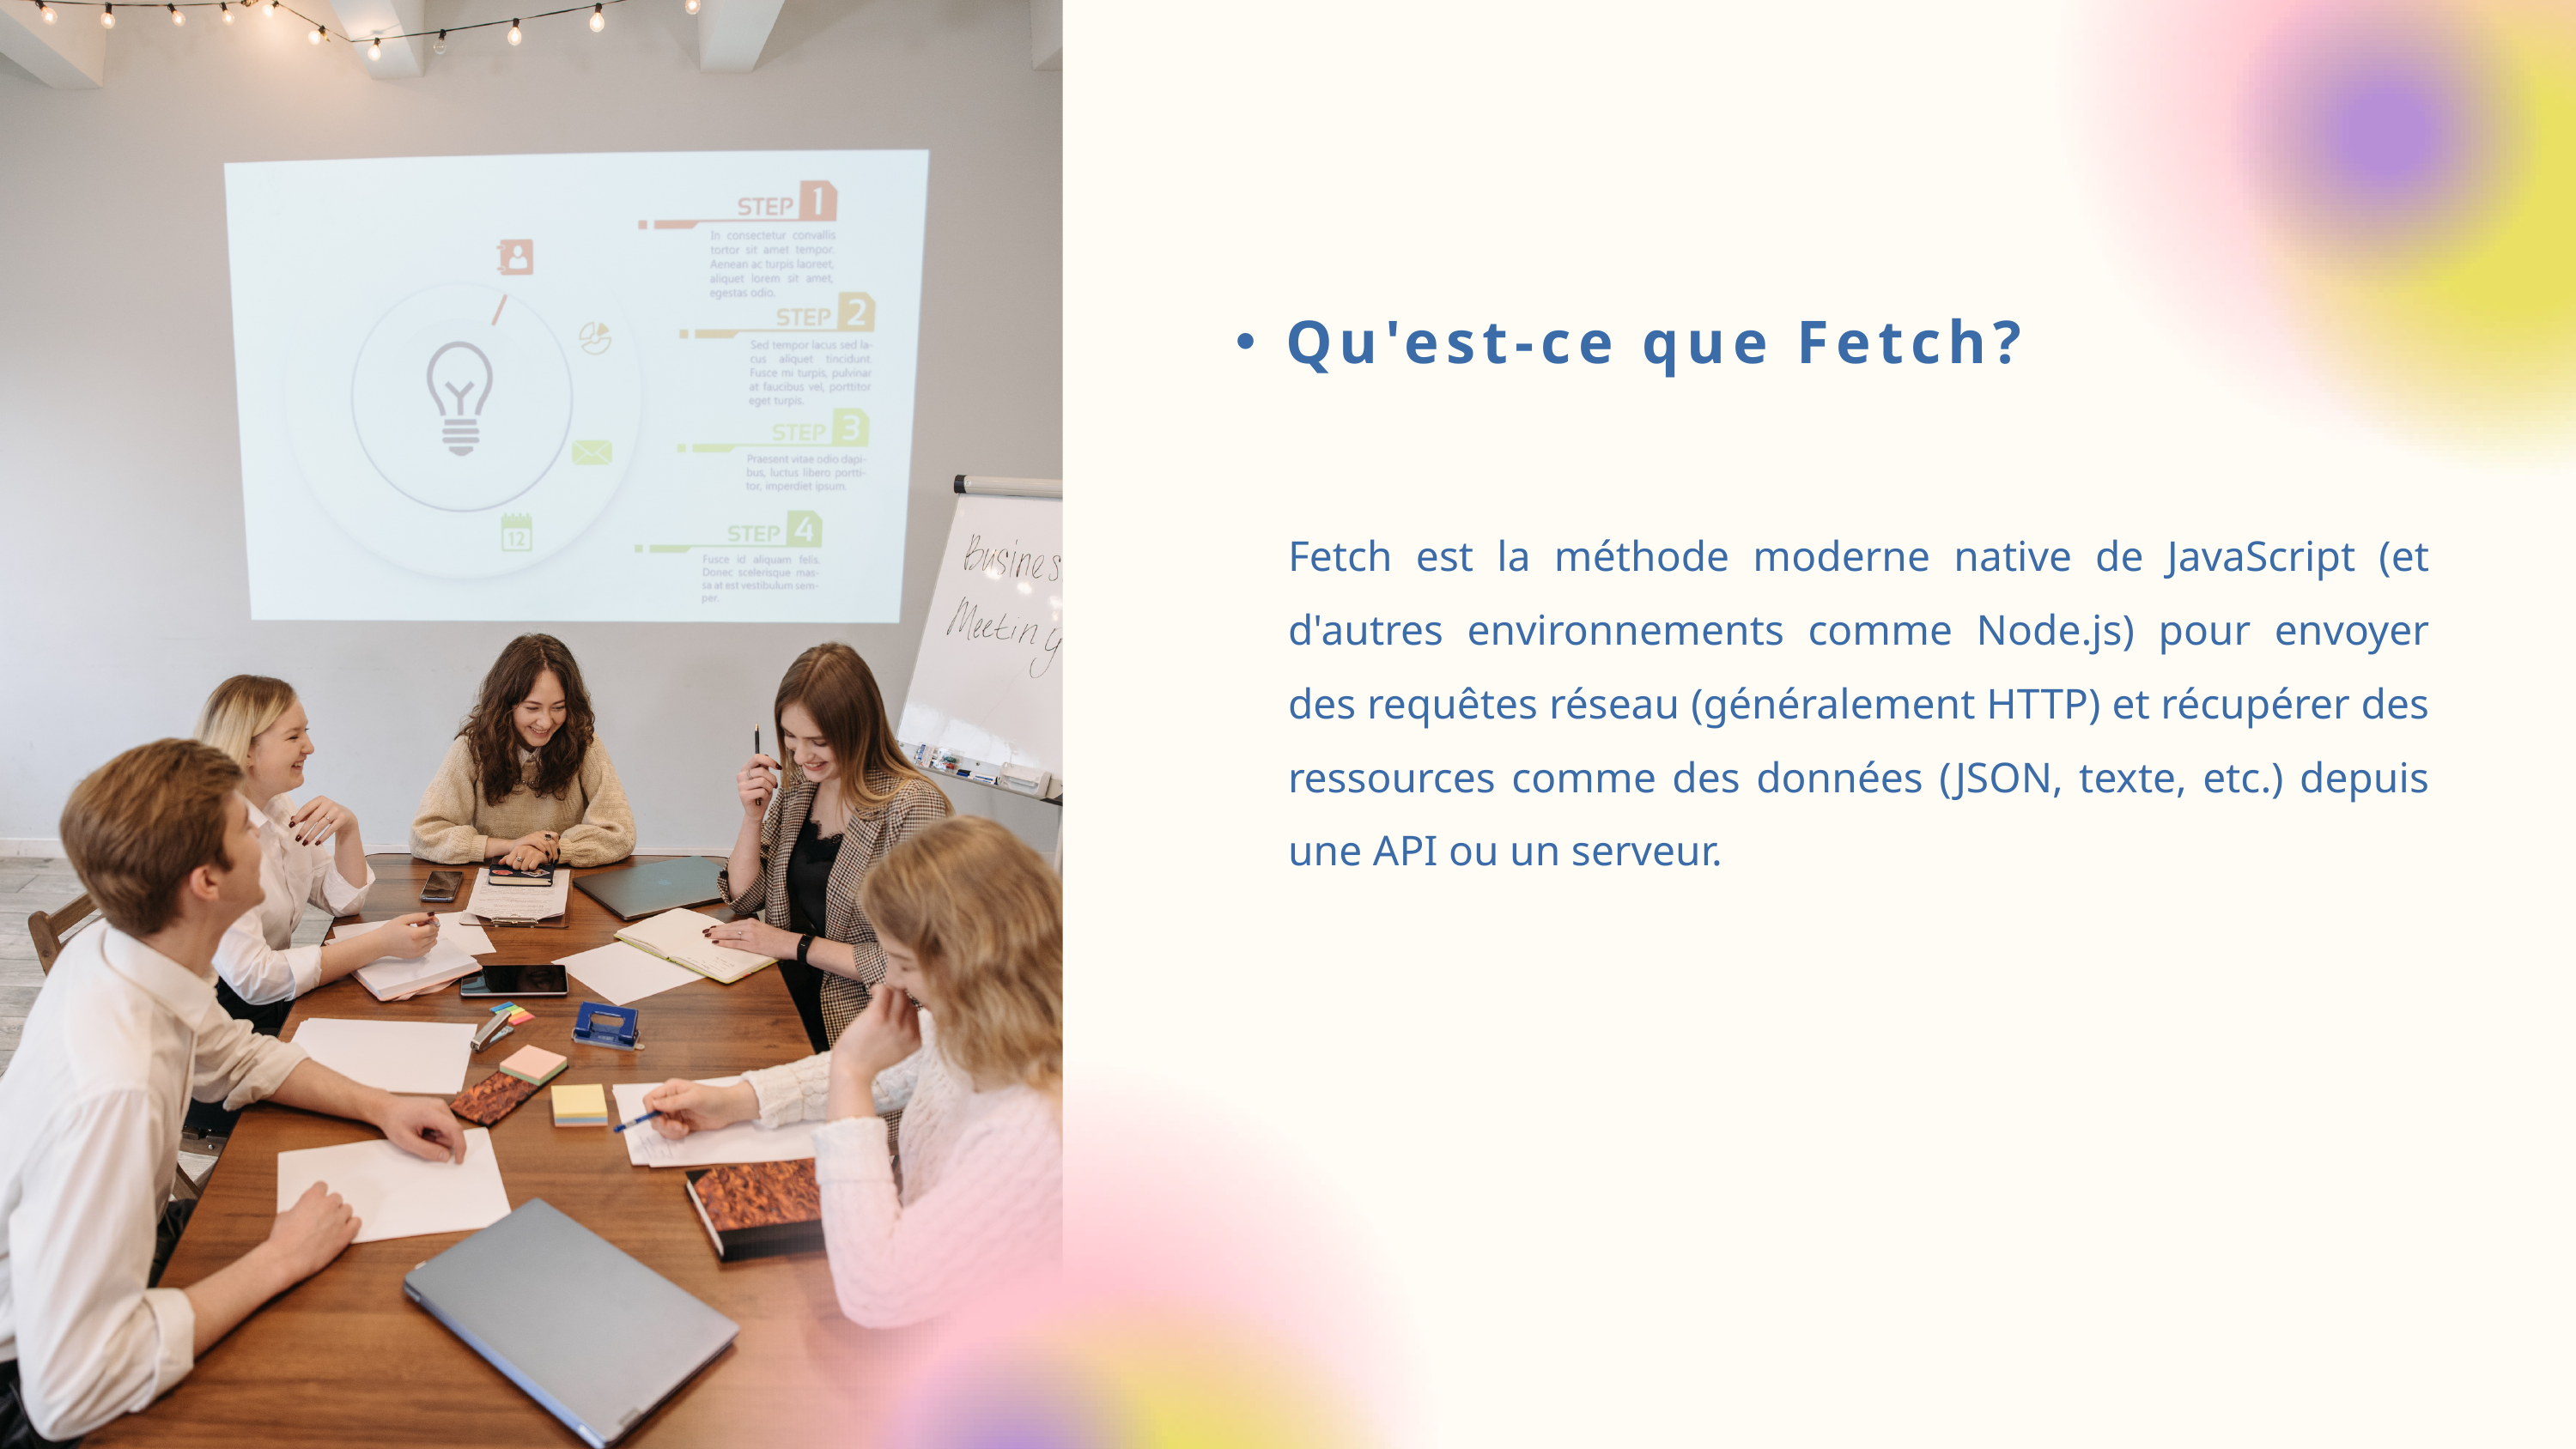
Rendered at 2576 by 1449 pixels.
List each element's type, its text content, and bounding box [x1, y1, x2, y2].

text_box [1066, 1056, 1444, 1449]
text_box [0, 0, 1063, 1449]
text_box [2050, 0, 2576, 482]
text_box Qu'est-ce que Fetch? [1185, 293, 2050, 458]
text_box Fetch est la méthode moderne native de JavaScript (et d'autres environnements comme Node.js) pour envoyer des requêtes réseau (généralement HTTP) et récupérer des ressources comme des données (JSON, texte, etc.) depuis une API ou un serveur. [1288, 506, 2432, 875]
